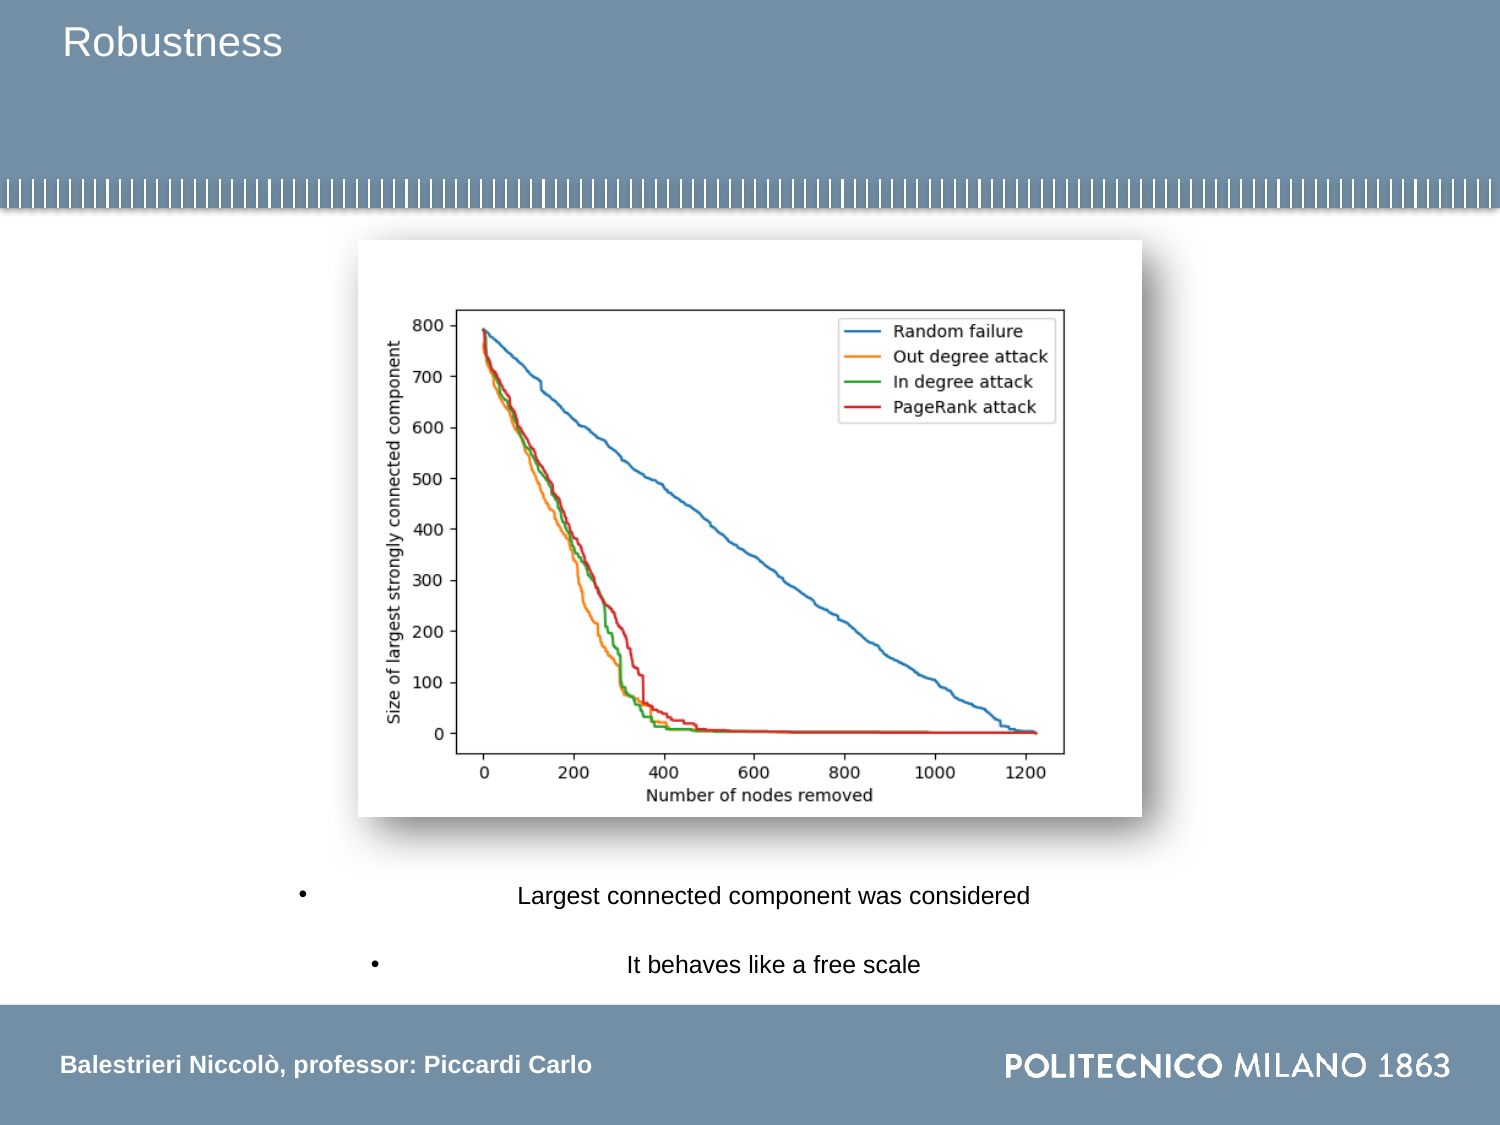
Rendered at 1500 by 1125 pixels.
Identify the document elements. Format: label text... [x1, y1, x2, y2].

title Robustness [47, 7, 1455, 145]
text_box [46, 208, 1454, 275]
text_box Largest connected component was considered It behaves like a free scale [0, 872, 1500, 986]
picture [999, 1041, 1456, 1089]
picture [358, 239, 1142, 817]
